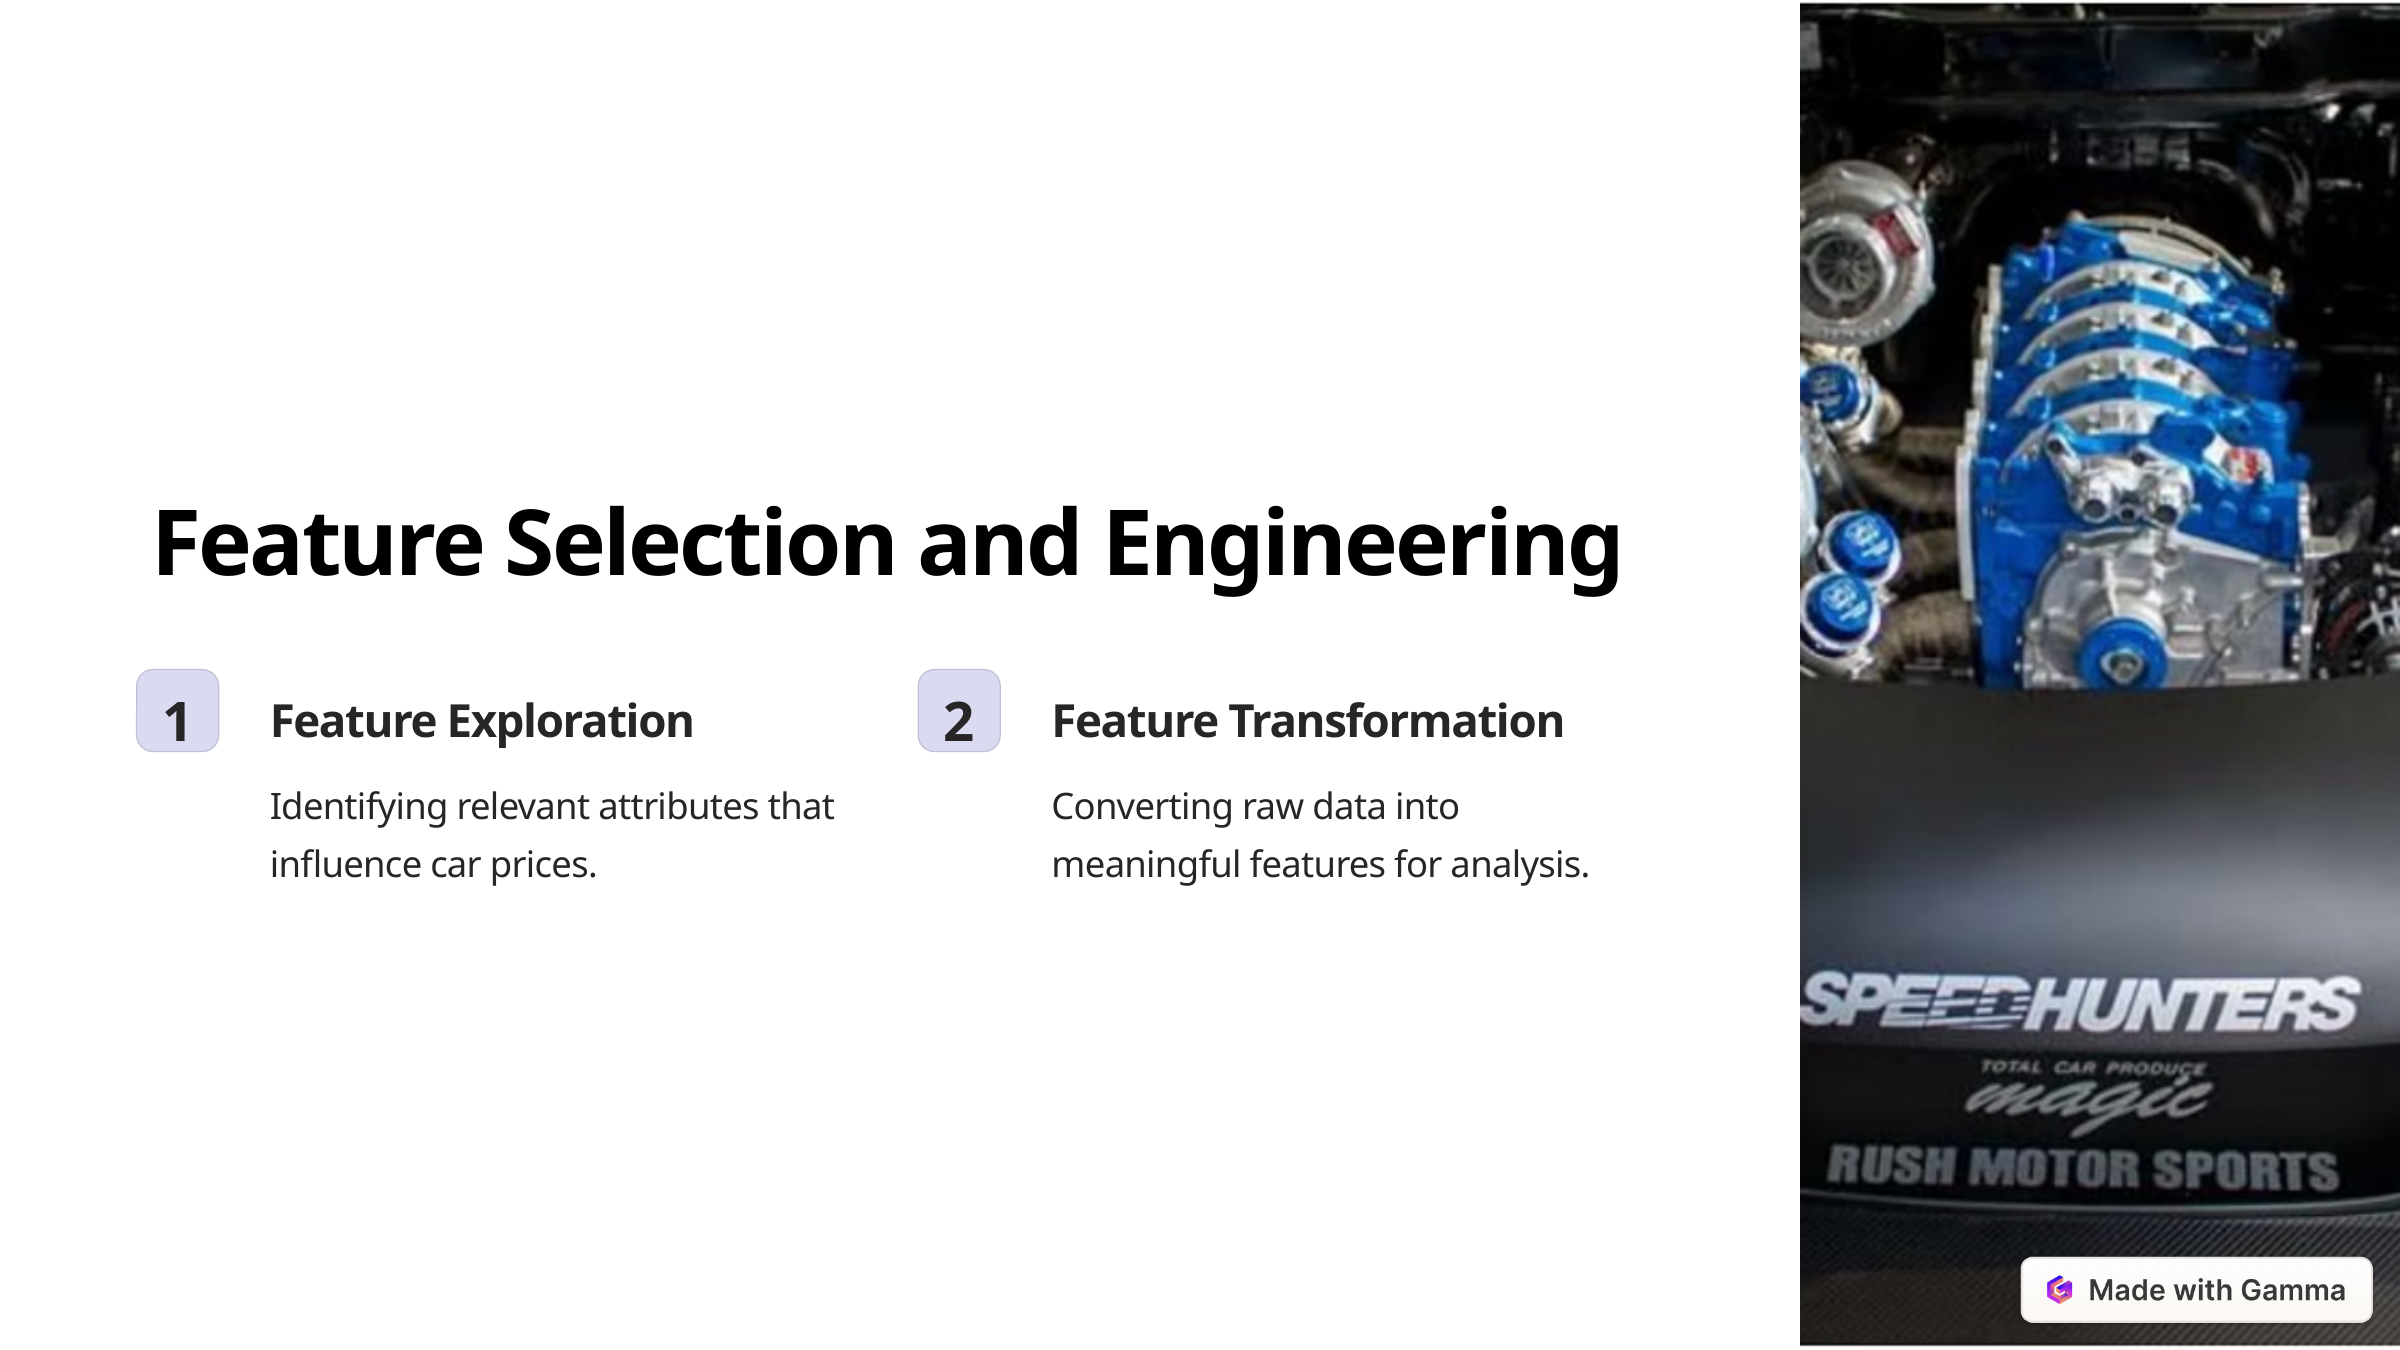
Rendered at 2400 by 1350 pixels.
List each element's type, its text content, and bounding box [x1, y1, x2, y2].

text_box Feature Exploration [255, 682, 711, 739]
text_box 1 [164, 676, 191, 745]
text_box [136, 669, 219, 752]
text_box [0, 0, 1799, 1350]
text_box Identifying relevant attributes that influence car prices. [255, 760, 882, 878]
text_box [918, 669, 1001, 752]
text_box 2 [942, 676, 977, 745]
text_box Feature Transformation [1036, 682, 1530, 739]
picture [1799, 0, 2400, 1350]
text_box Converting raw data into meaningful features for analysis. [1036, 760, 1664, 878]
text_box Feature Selection and Engineering [136, 472, 1573, 587]
